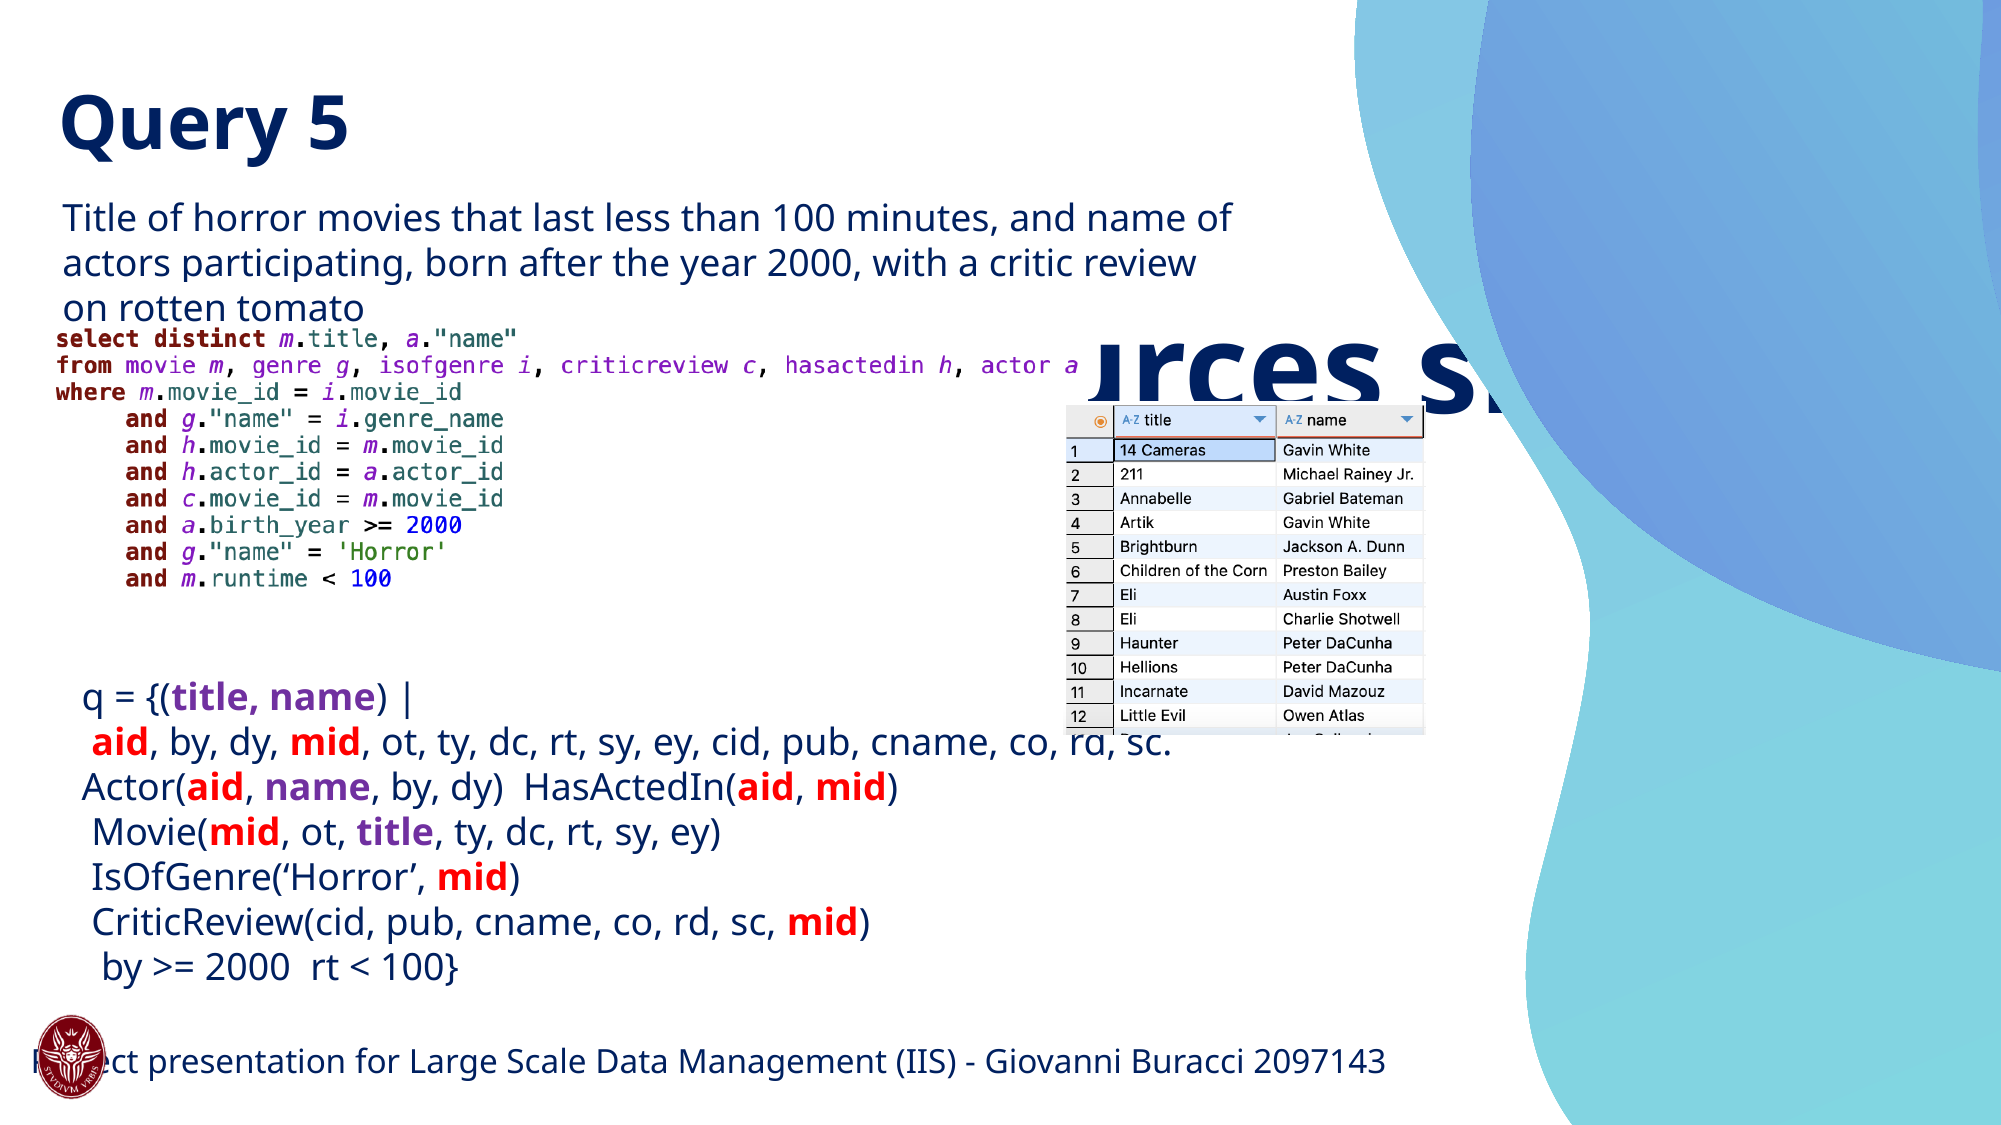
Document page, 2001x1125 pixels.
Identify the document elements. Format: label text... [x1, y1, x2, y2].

text_box Query 5 [43, 67, 366, 172]
picture [47, 323, 1426, 735]
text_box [1340, 0, 2000, 1125]
title Human resources slide 1 [249, 184, 1340, 401]
text_box Title of horror movies that last less than 100 minutes, and name of actors participating, born after the year 2000, with a critic review on rotten tomato [47, 187, 1268, 337]
picture [37, 1013, 113, 1103]
